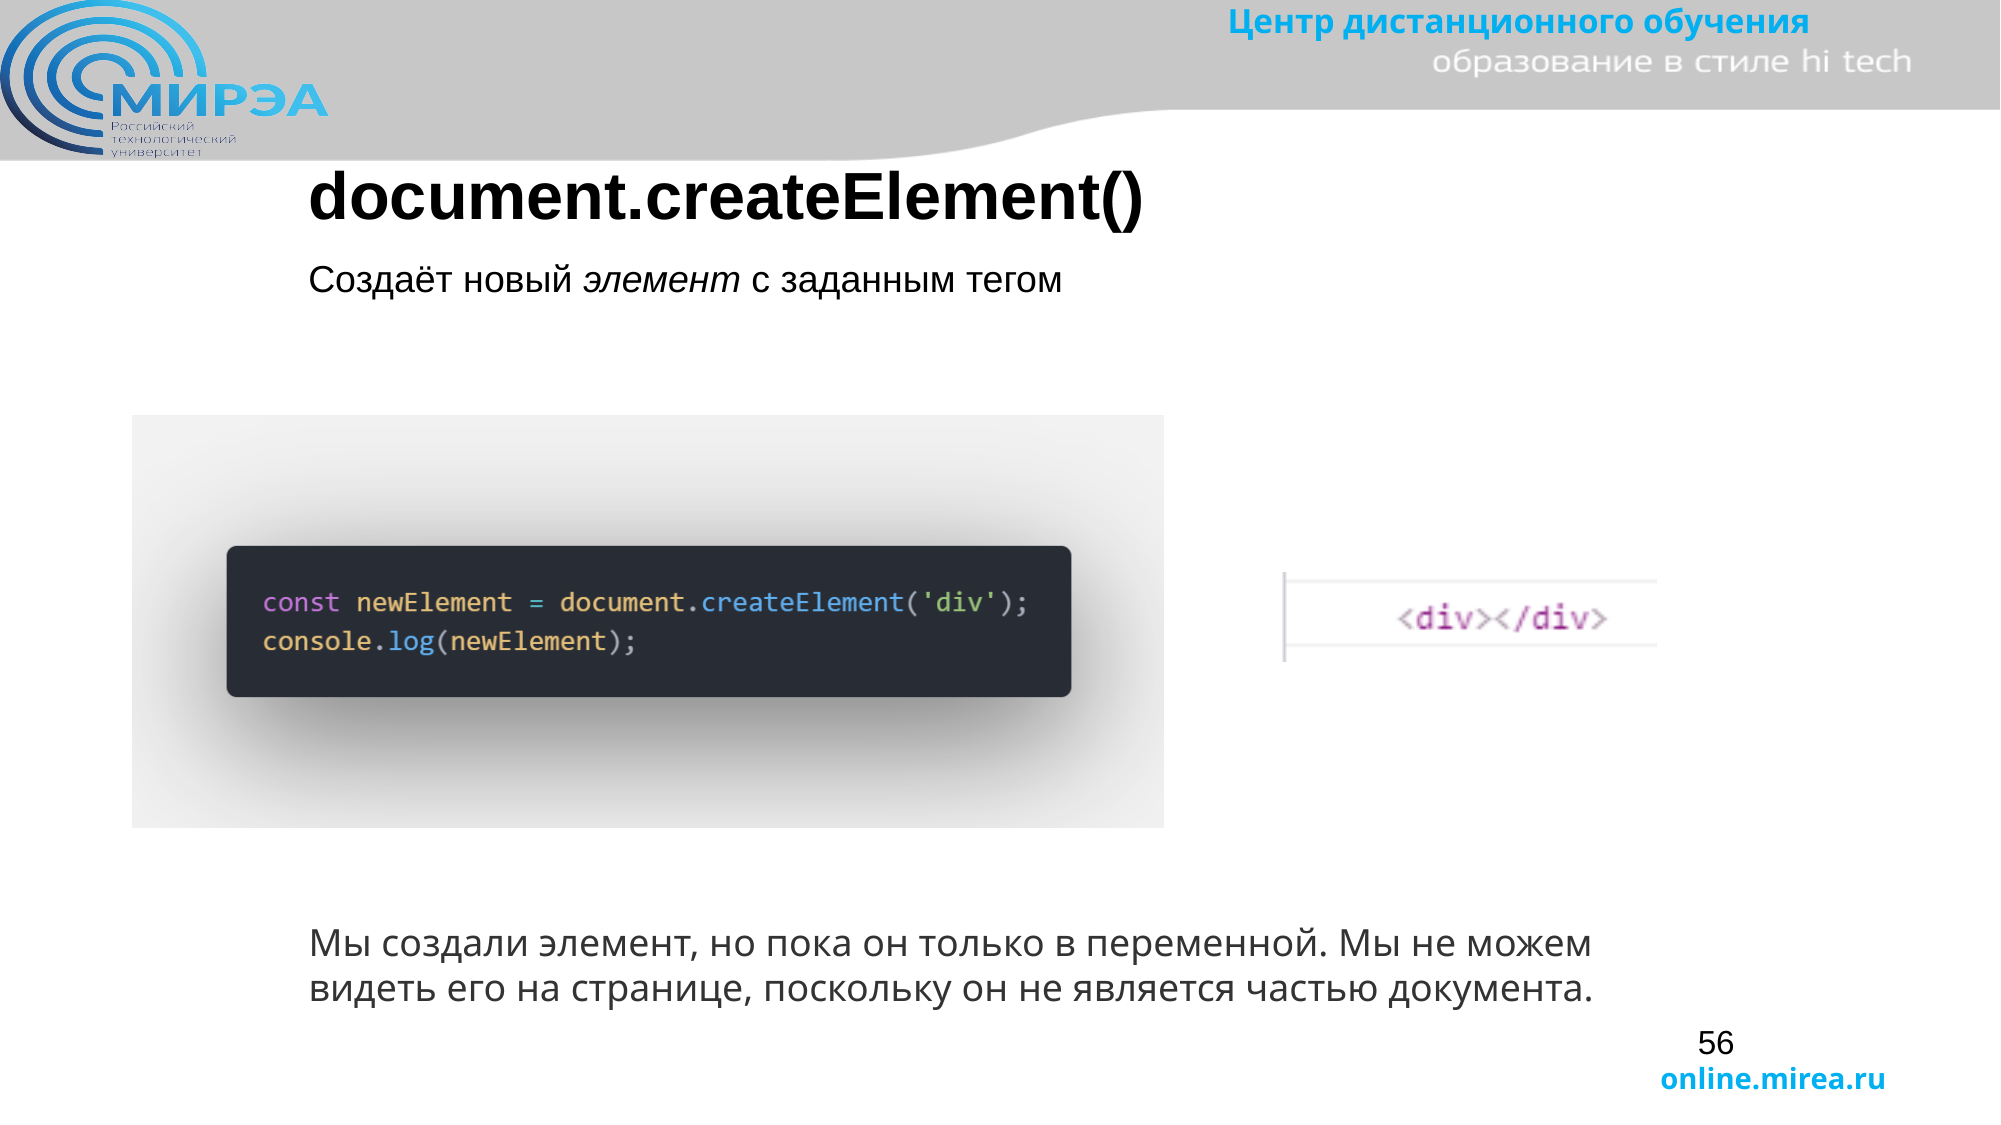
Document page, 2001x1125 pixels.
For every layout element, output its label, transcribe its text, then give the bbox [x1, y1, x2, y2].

text_box 56 [1400, 1013, 1750, 1058]
picture [132, 415, 1164, 828]
text_box document.createElement() [293, 145, 1737, 241]
picture [0, 0, 329, 159]
picture [1281, 572, 1657, 662]
text_box Создаёт новый элемент с заданным тегом [293, 247, 1792, 358]
text_box Мы создали элемент, но пока он только в переменной. Мы не можем видеть его на странице, поскольку он не является частью документа. [293, 911, 1659, 1017]
